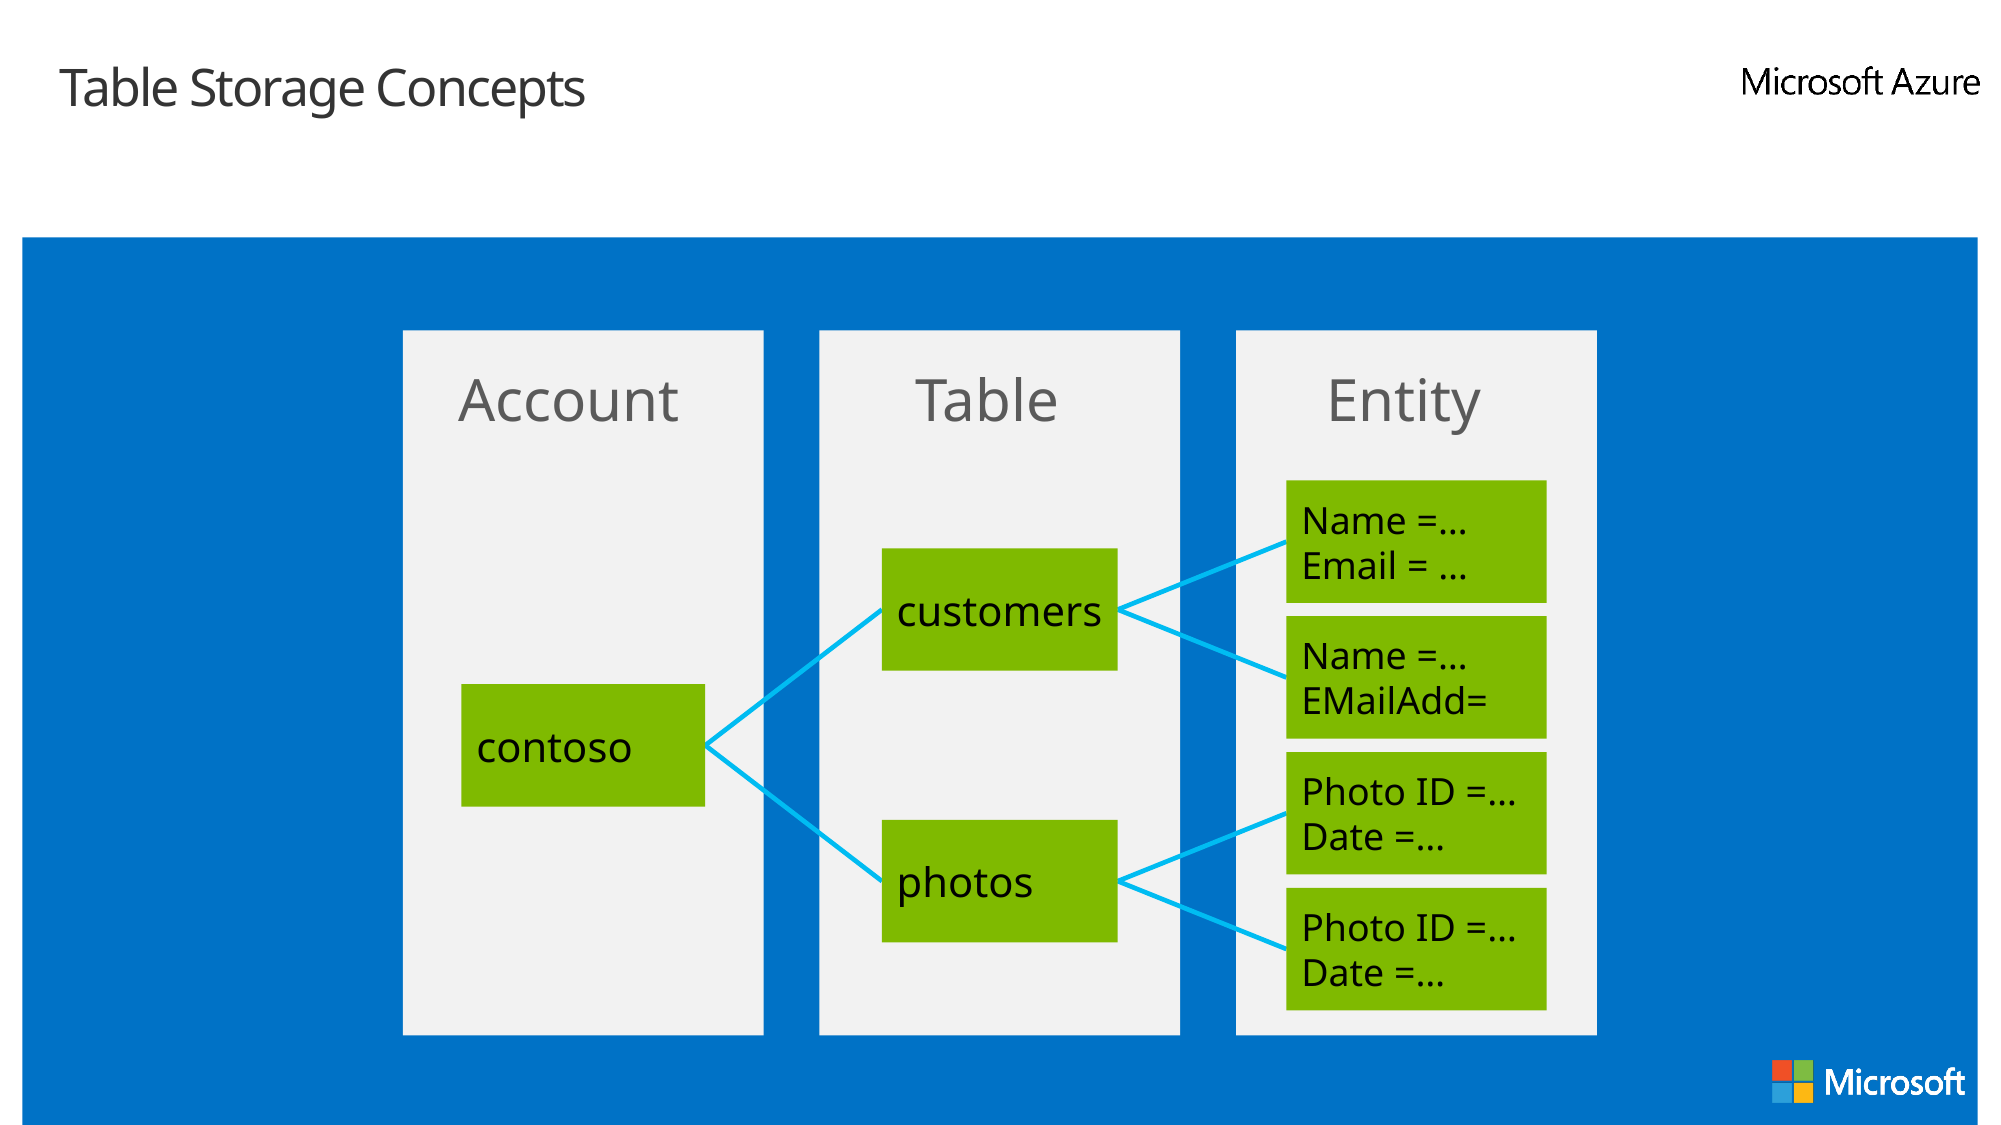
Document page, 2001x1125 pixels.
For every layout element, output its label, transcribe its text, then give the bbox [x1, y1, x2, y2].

title Table Storage Concepts [45, 48, 1665, 200]
picture [1724, 49, 1998, 113]
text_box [402, 330, 1598, 1036]
picture [1772, 1060, 1965, 1103]
